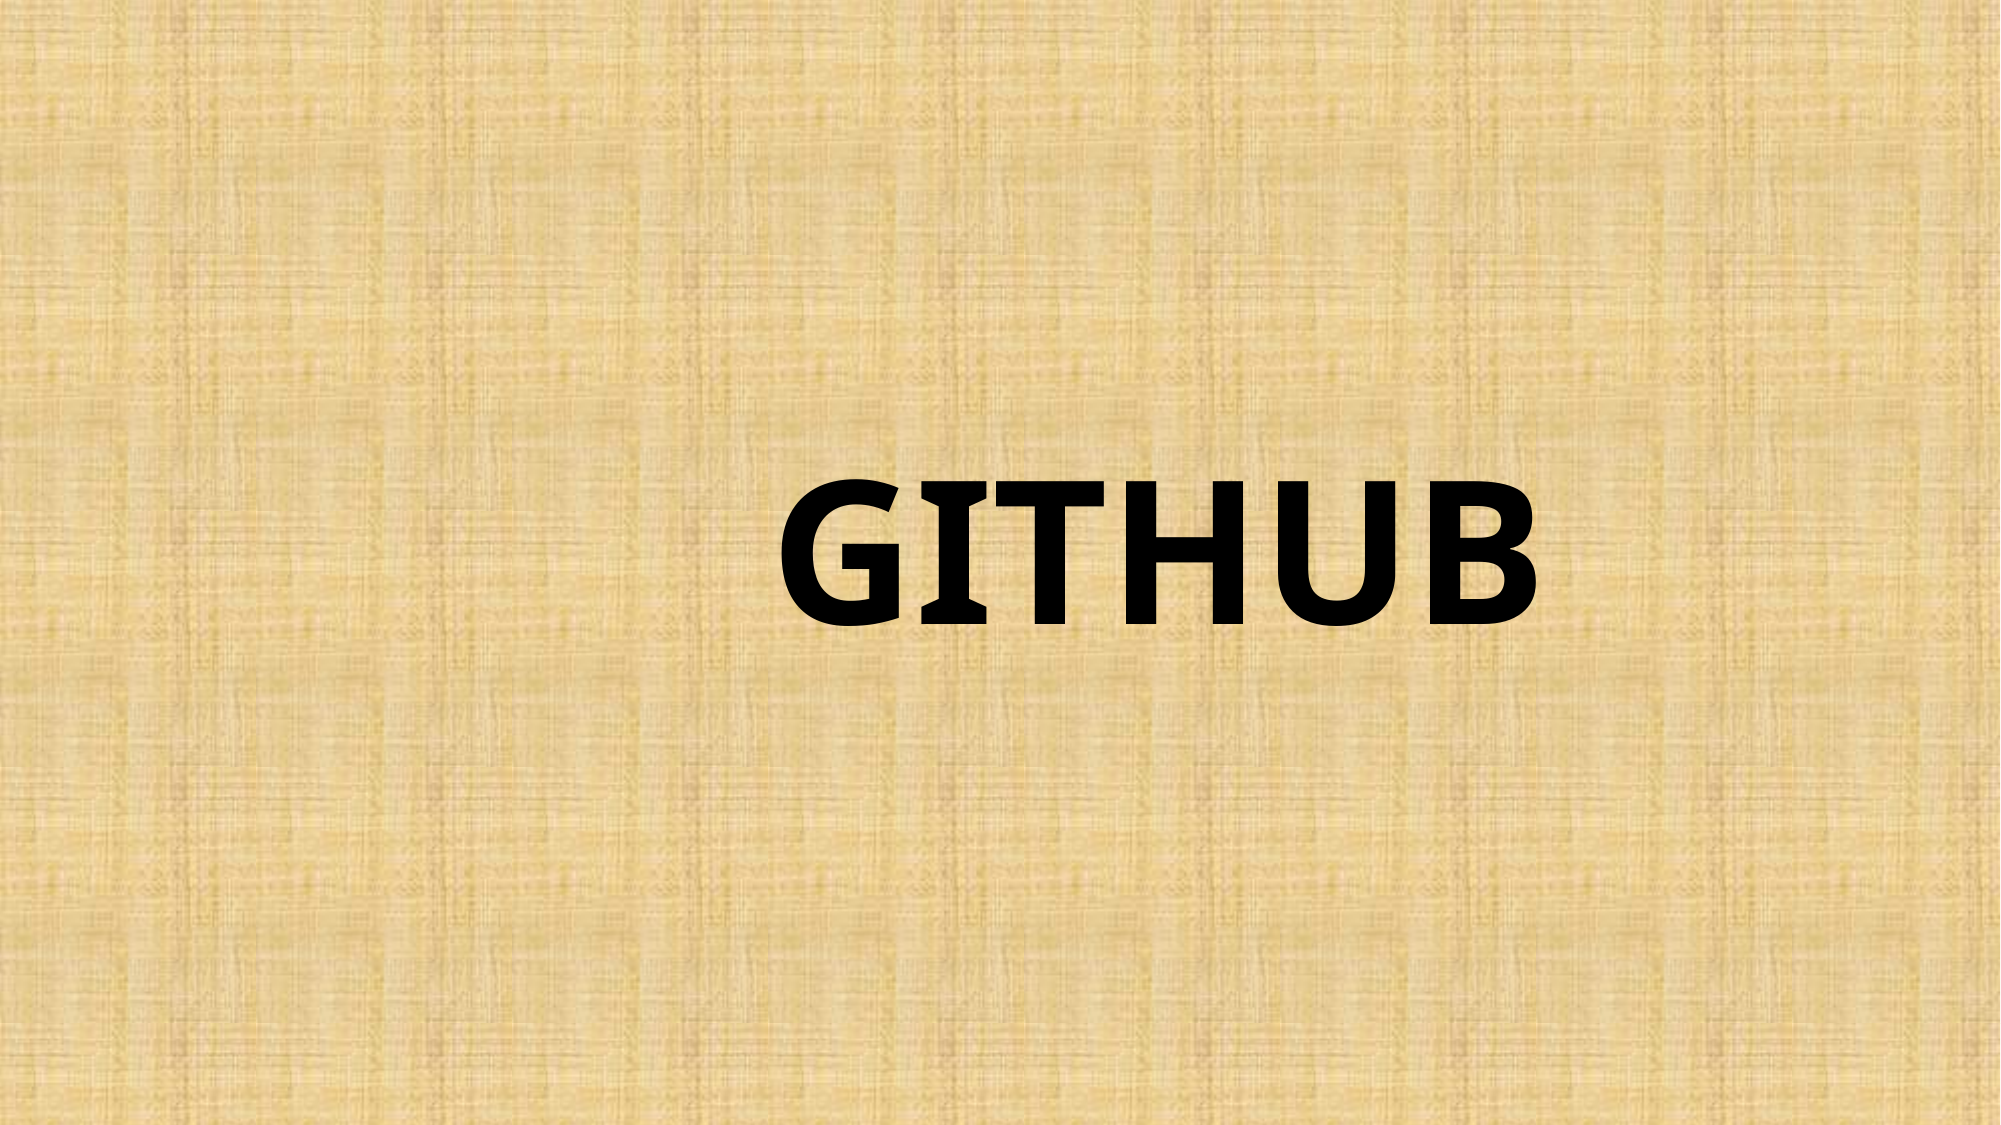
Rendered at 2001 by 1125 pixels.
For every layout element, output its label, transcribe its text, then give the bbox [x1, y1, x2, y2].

title GITHUB [131, 450, 1857, 669]
picture [0, 0, 2001, 1125]
